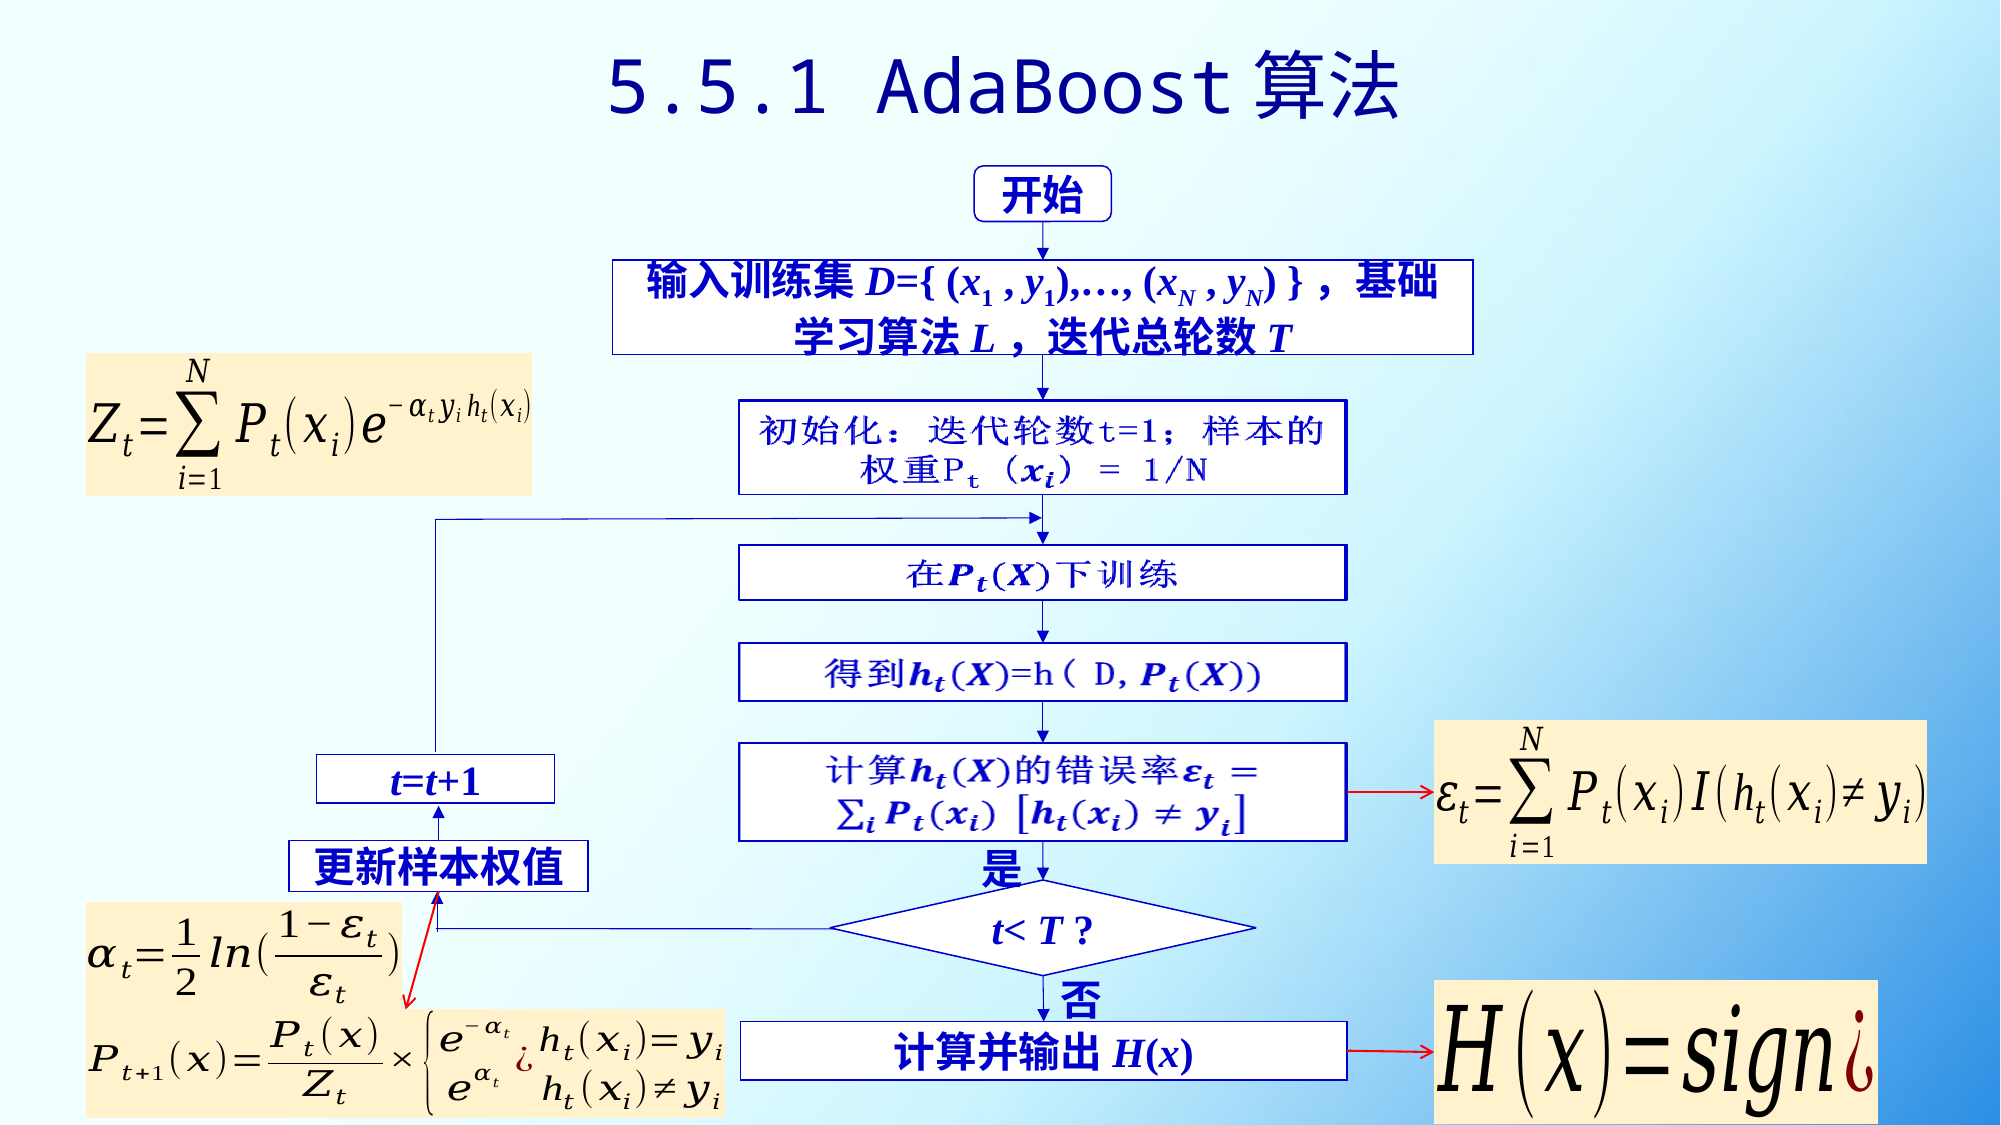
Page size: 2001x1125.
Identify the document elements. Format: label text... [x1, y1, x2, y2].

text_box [405, 891, 439, 1010]
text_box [289, 165, 1474, 1080]
picture [0, 0, 2001, 1125]
text_box 5.5.1 AdaBoost算法 [86, 30, 1922, 136]
